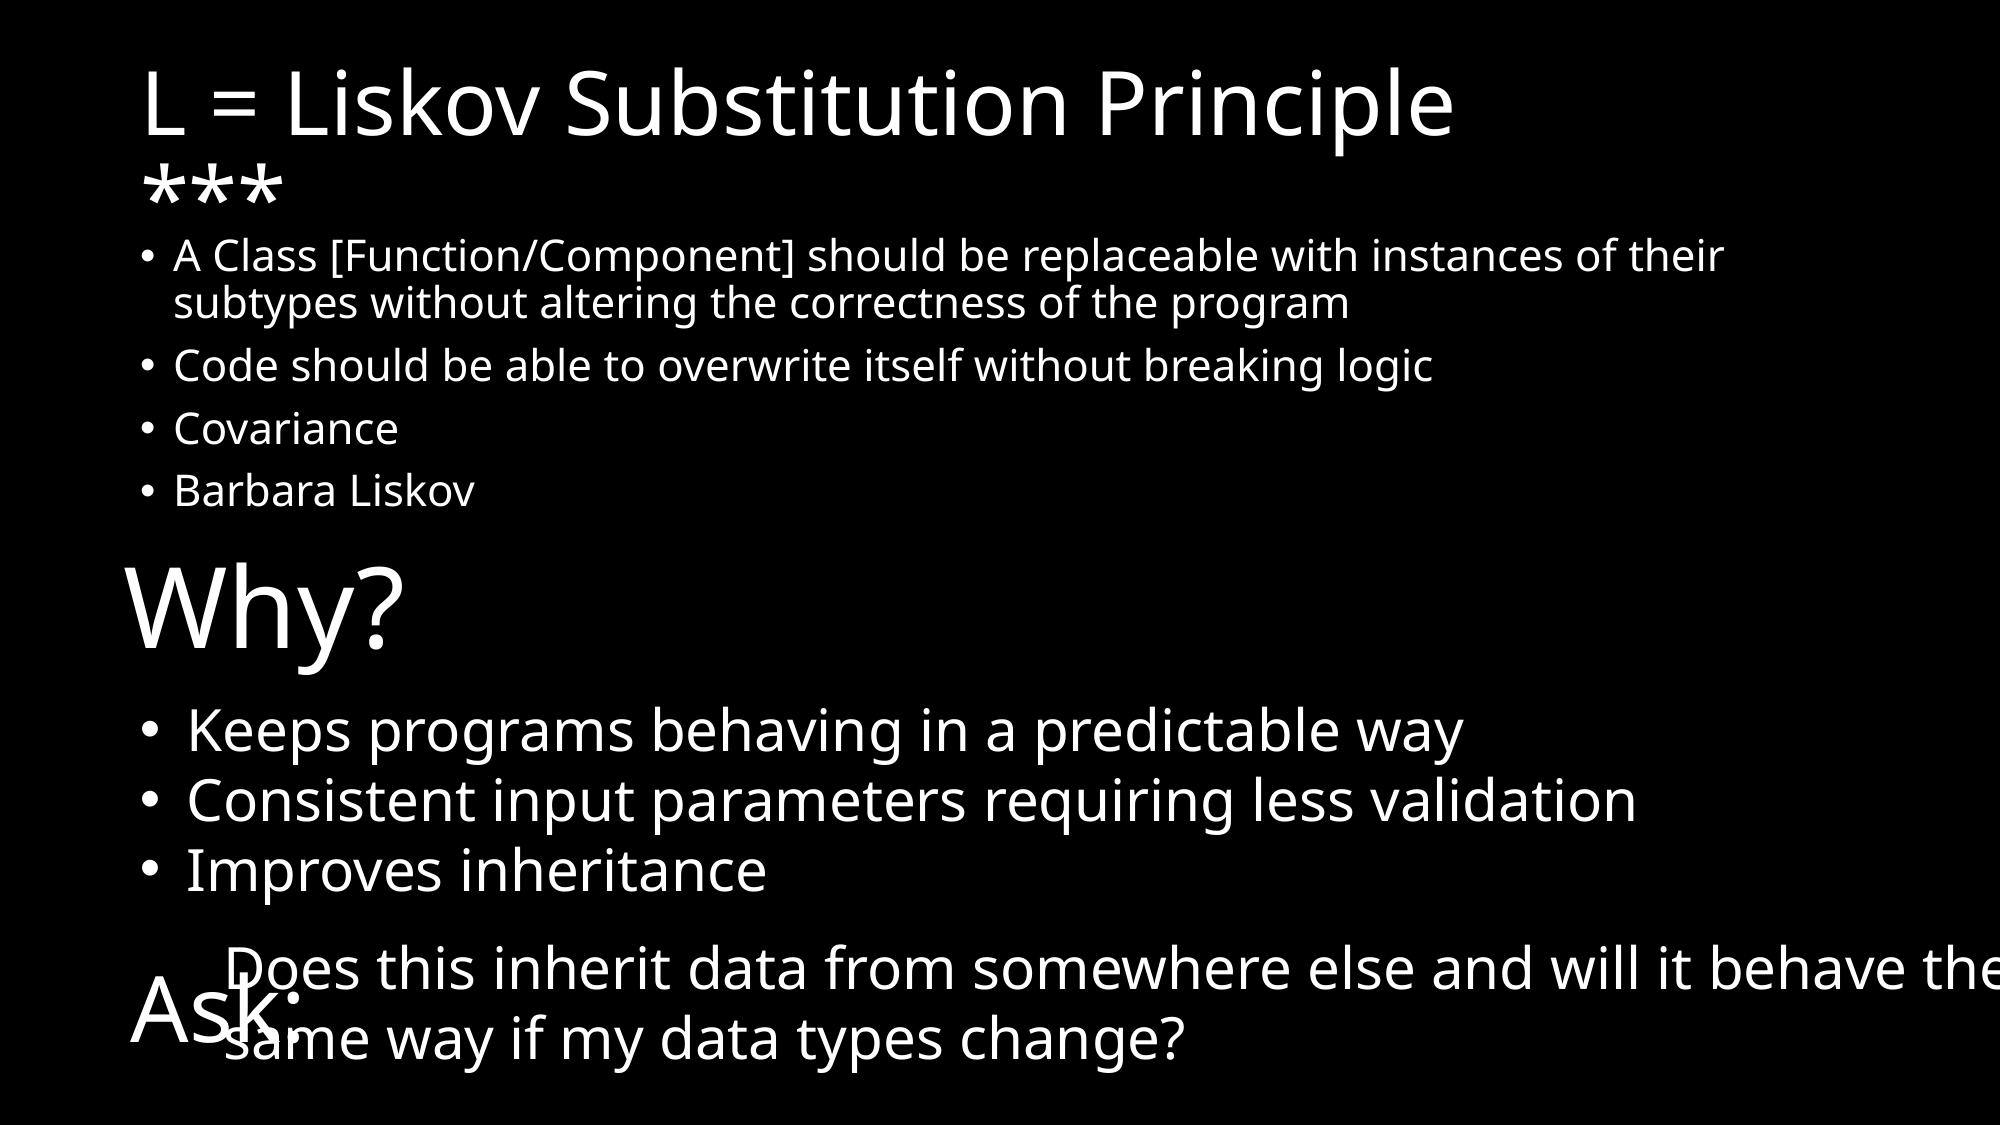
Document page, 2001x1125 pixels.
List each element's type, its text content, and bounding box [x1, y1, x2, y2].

list A Class [Function/Component] should be replaceable with instances of their subtypes without altering the correctness of the program Code should be able to overwrite itself without breaking logic Covariance Barbara Liskov [125, 226, 1875, 529]
text_box Ask: [115, 943, 208, 1068]
text_box Why? [108, 528, 421, 679]
title L = Liskov Substitution Principle *** [125, 51, 1625, 226]
text_box Keeps programs behaving in a predictable way Consistent input parameters requiring less validation Improves inheritance [125, 685, 1900, 911]
text_box Does this inherit data from somewhere else and will it behave the same way if my data types change? [208, 923, 2000, 1079]
